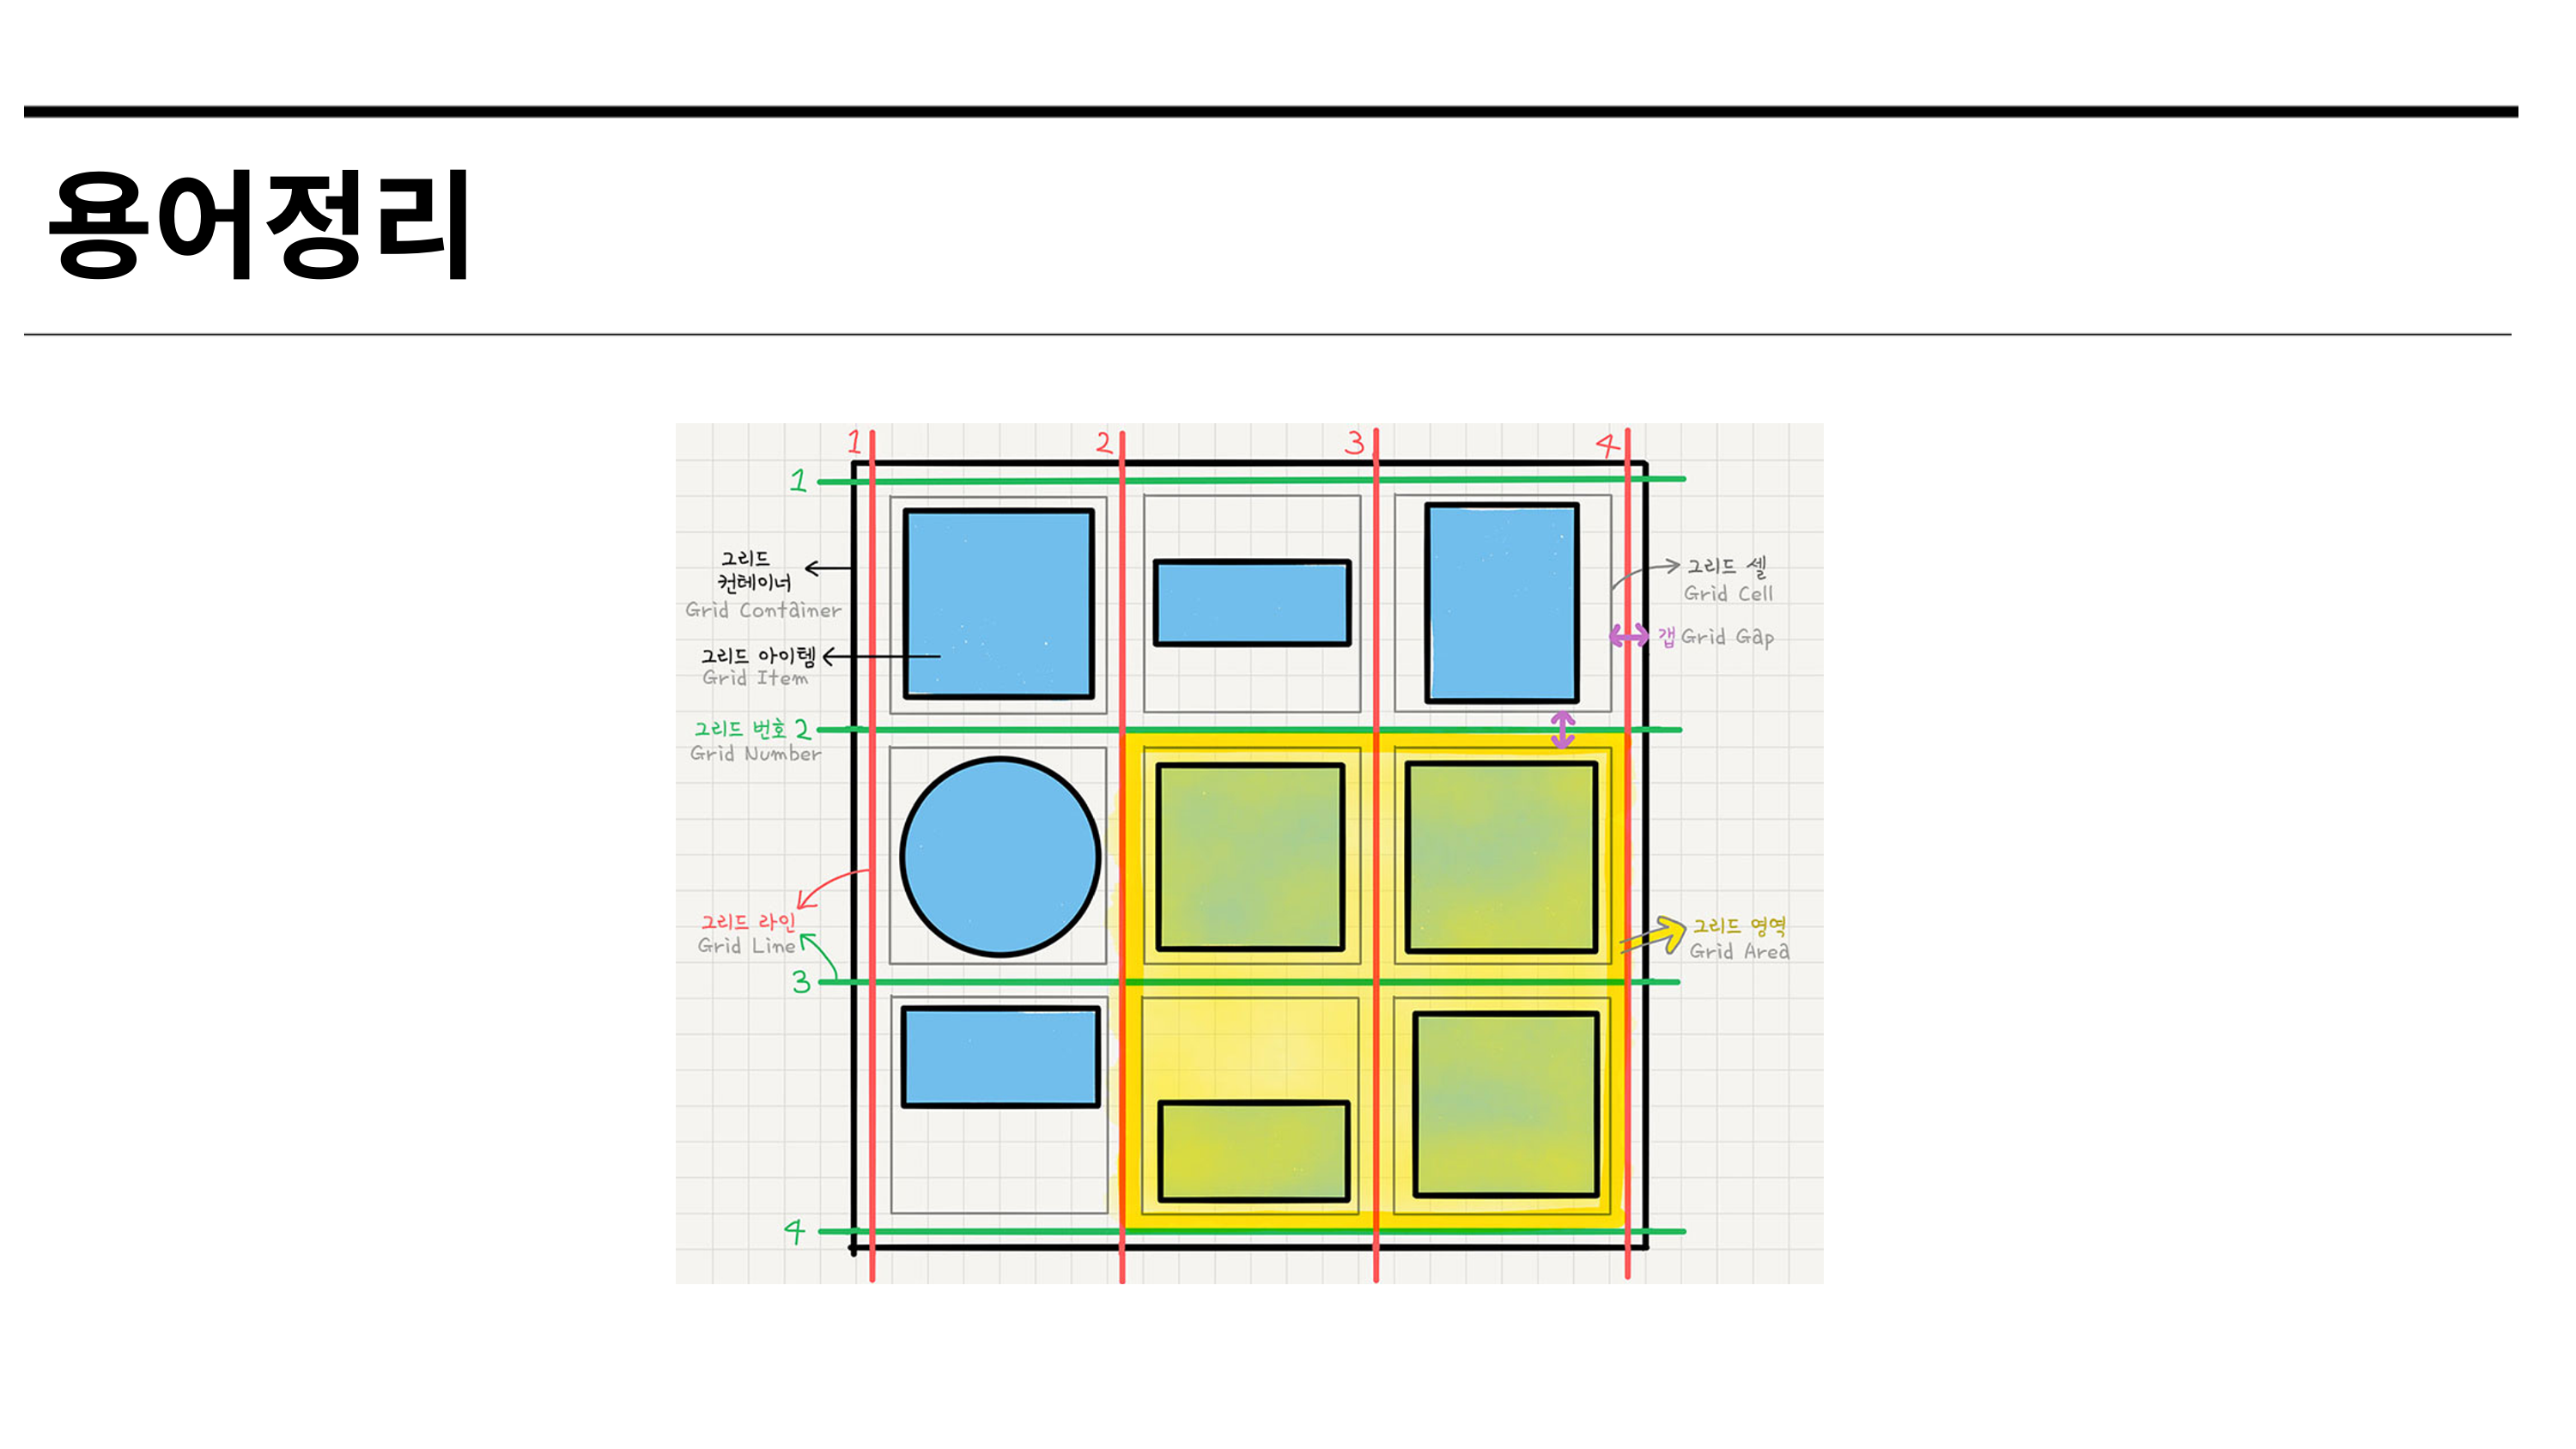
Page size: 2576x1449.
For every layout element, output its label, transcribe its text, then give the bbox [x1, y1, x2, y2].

text_box 용어정리 [32, 144, 1578, 300]
picture [676, 423, 1824, 1284]
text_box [23, 89, 2519, 135]
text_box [24, 331, 2512, 338]
